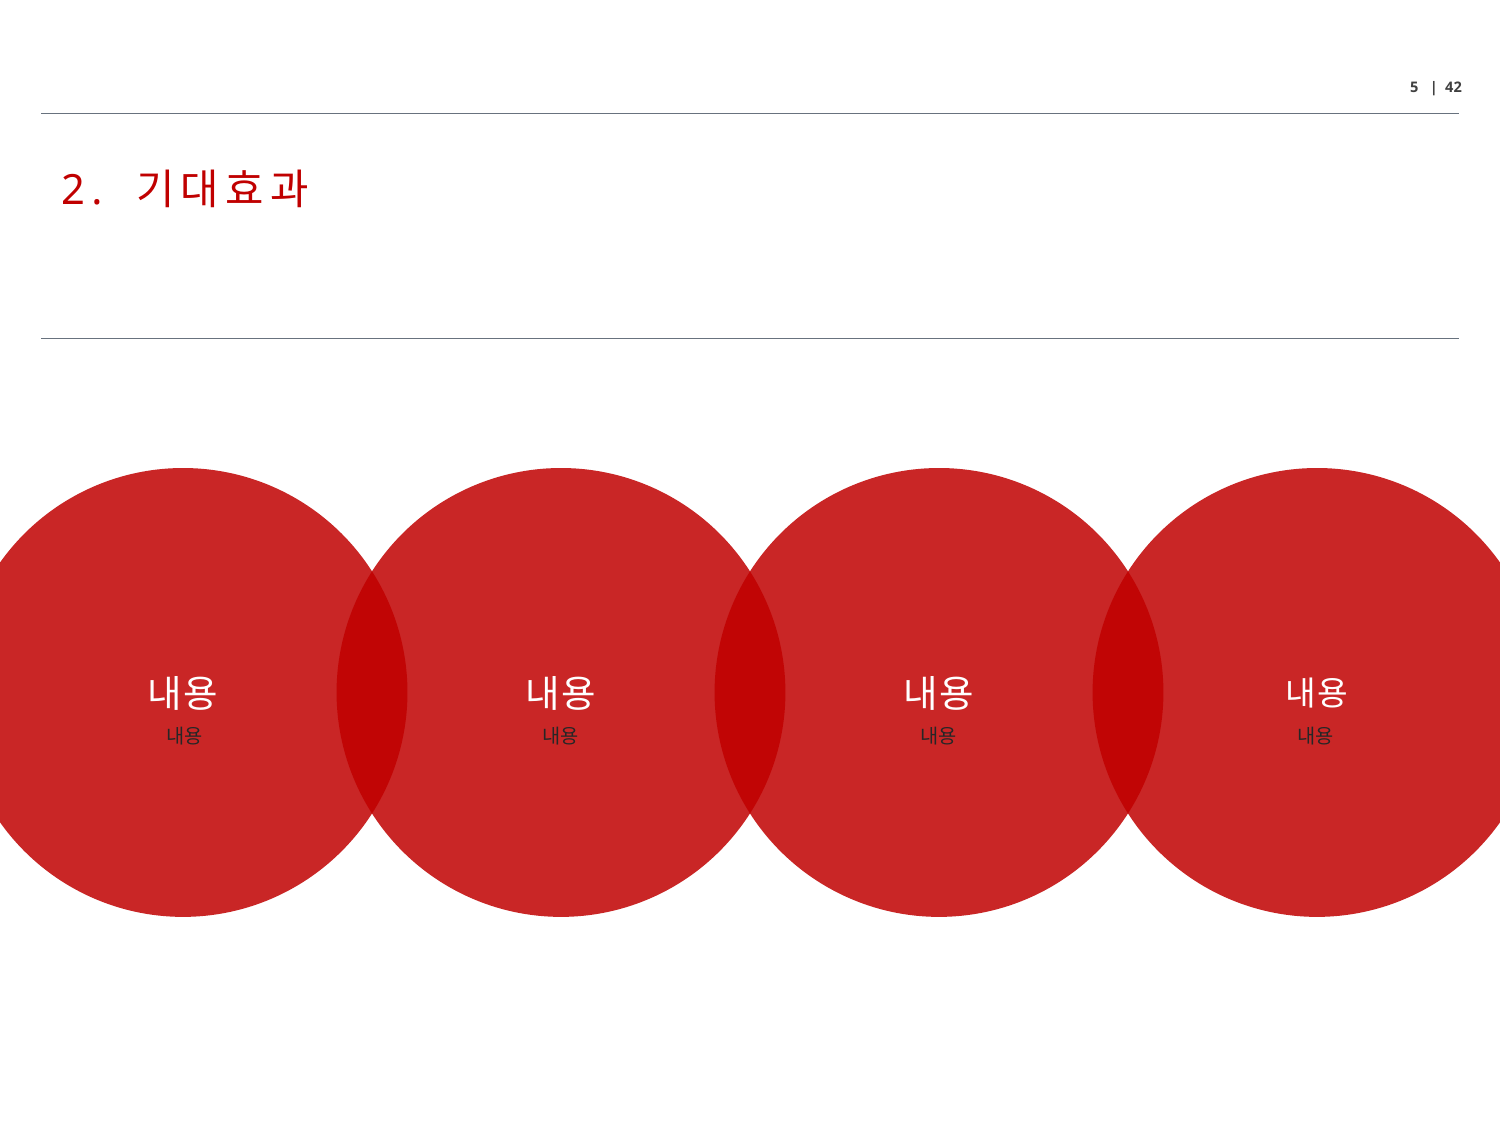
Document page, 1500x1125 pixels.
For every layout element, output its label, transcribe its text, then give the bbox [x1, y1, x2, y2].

text_box 내용 [1282, 715, 1350, 755]
text_box 내용 [712, 465, 1128, 919]
text_box 내용 [0, 465, 372, 919]
text_box 2. 기대효과 [29, 160, 396, 221]
text_box 내용 [334, 465, 750, 919]
text_box 내용 [1090, 465, 1500, 919]
text_box 내용 [151, 715, 218, 755]
text_box 5 | 42 [1092, 72, 1477, 103]
text_box 내용 [905, 715, 973, 755]
text_box 내용 [527, 715, 594, 755]
